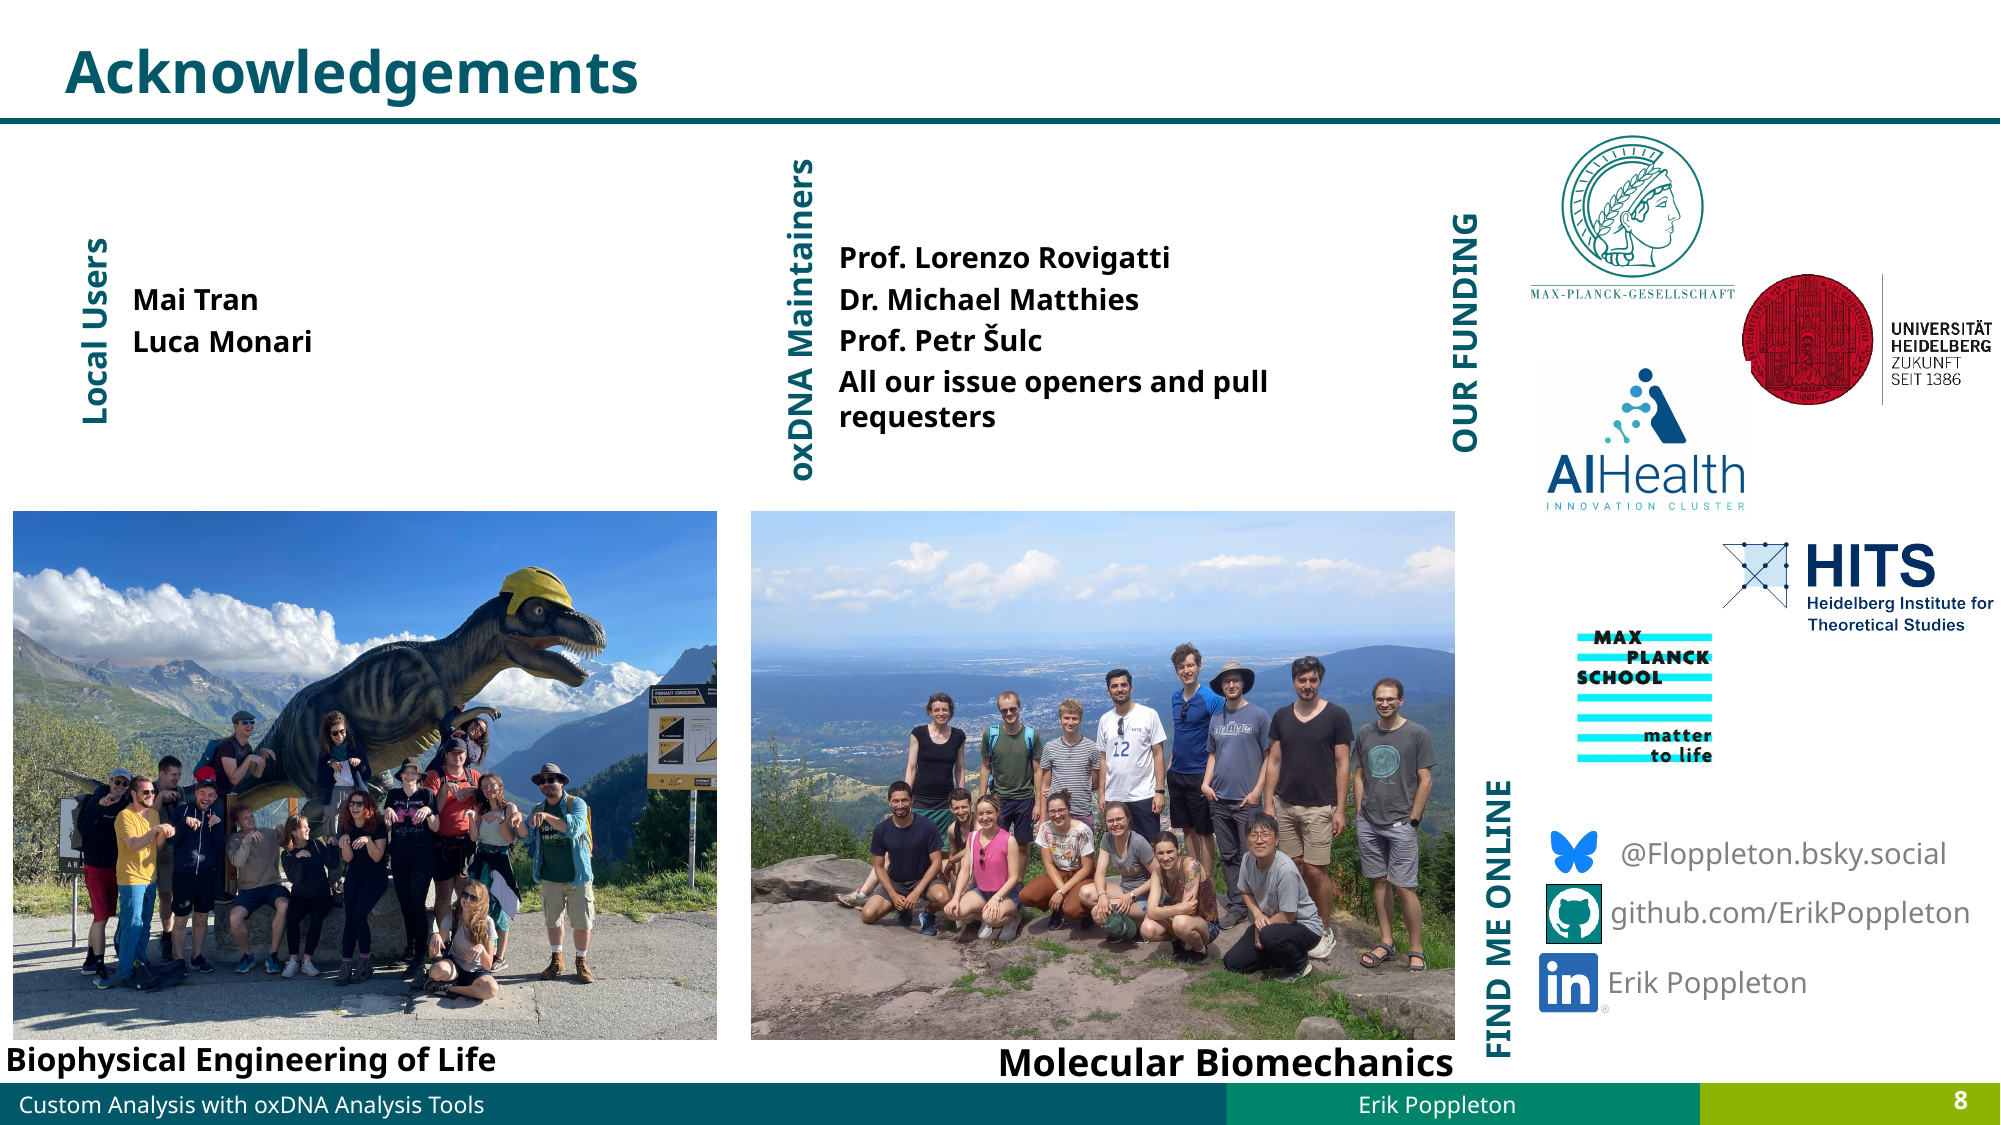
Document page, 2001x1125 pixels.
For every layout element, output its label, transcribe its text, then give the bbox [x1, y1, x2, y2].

picture [1549, 888, 1600, 940]
text_box Erik Poppleton [1609, 961, 2000, 1008]
picture [1529, 132, 1737, 302]
picture [1550, 830, 1598, 874]
text_box github.com/ErikPoppleton [1602, 886, 2000, 937]
slide_number 8 [1944, 1078, 1977, 1125]
picture [1540, 274, 1992, 518]
text_box Mai Tran Luca Monari [124, 274, 620, 366]
picture [1539, 953, 1609, 1013]
text_box oxDNA Maintainers [771, 151, 827, 490]
picture [1569, 520, 2000, 774]
text_box @Floppleton.bsky.social [1595, 828, 1955, 878]
picture [751, 511, 1455, 1040]
text_box FIND ME ONLINE [1469, 746, 1525, 1095]
text_box Local Users [65, 158, 121, 507]
text_box [1546, 884, 1602, 944]
text_box Biophysical Engineering of Life [5, 1039, 558, 1107]
title Acknowledgements [57, 2, 1859, 137]
text_box Prof. Lorenzo Rovigatti Dr. Michael Matthies Prof. Petr Šulc All our issue openers and pull requesters [831, 232, 1424, 441]
text_box Molecular Biomechanics [902, 1040, 1455, 1107]
picture [13, 511, 717, 1040]
text_box OUR FUNDING [1436, 159, 1491, 508]
